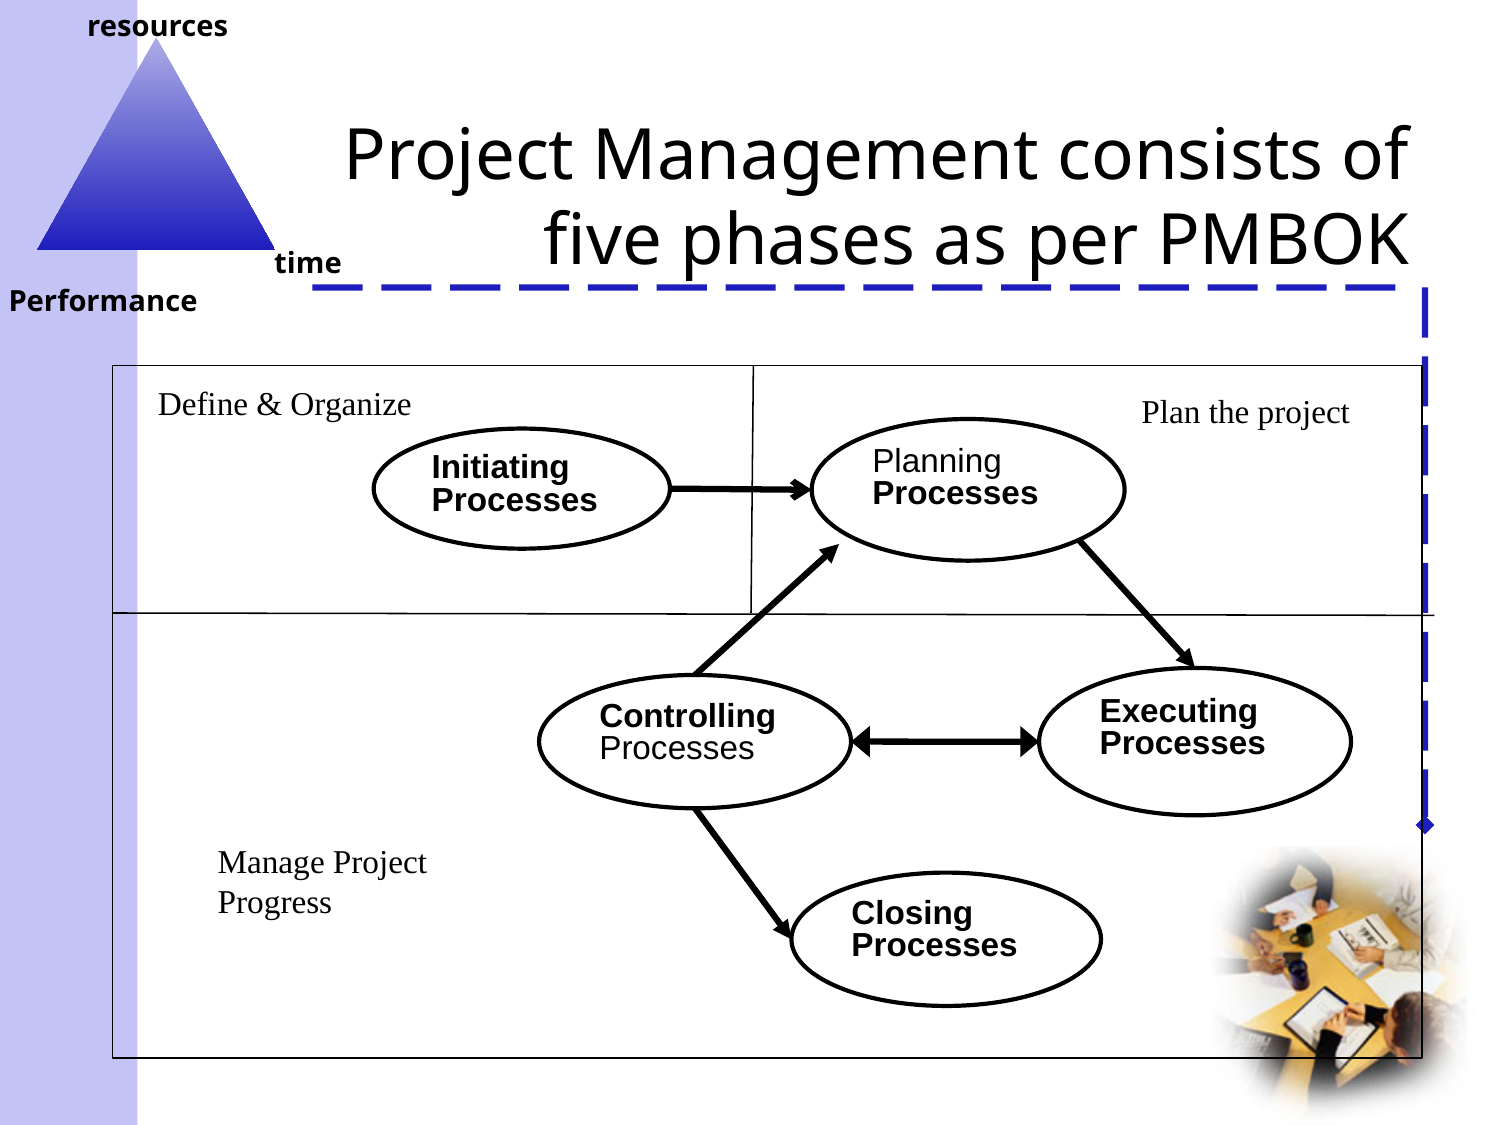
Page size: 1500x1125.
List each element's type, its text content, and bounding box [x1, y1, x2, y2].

text_box [755, 365, 1423, 611]
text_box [538, 674, 1040, 809]
text_box [112, 365, 748, 612]
text_box [112, 623, 1423, 1059]
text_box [694, 808, 1102, 1007]
picture [1187, 834, 1500, 1125]
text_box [694, 543, 840, 673]
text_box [1038, 539, 1352, 816]
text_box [112, 612, 689, 616]
text_box Define & Organize [143, 374, 428, 430]
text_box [669, 418, 1125, 561]
text_box Manage Project Progress [202, 833, 451, 928]
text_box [750, 365, 754, 417]
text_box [843, 612, 1033, 616]
text_box Plan the project [1126, 383, 1366, 438]
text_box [1356, 612, 1435, 616]
title Project Management consists of five phases as per PMBOK [312, 99, 1426, 288]
